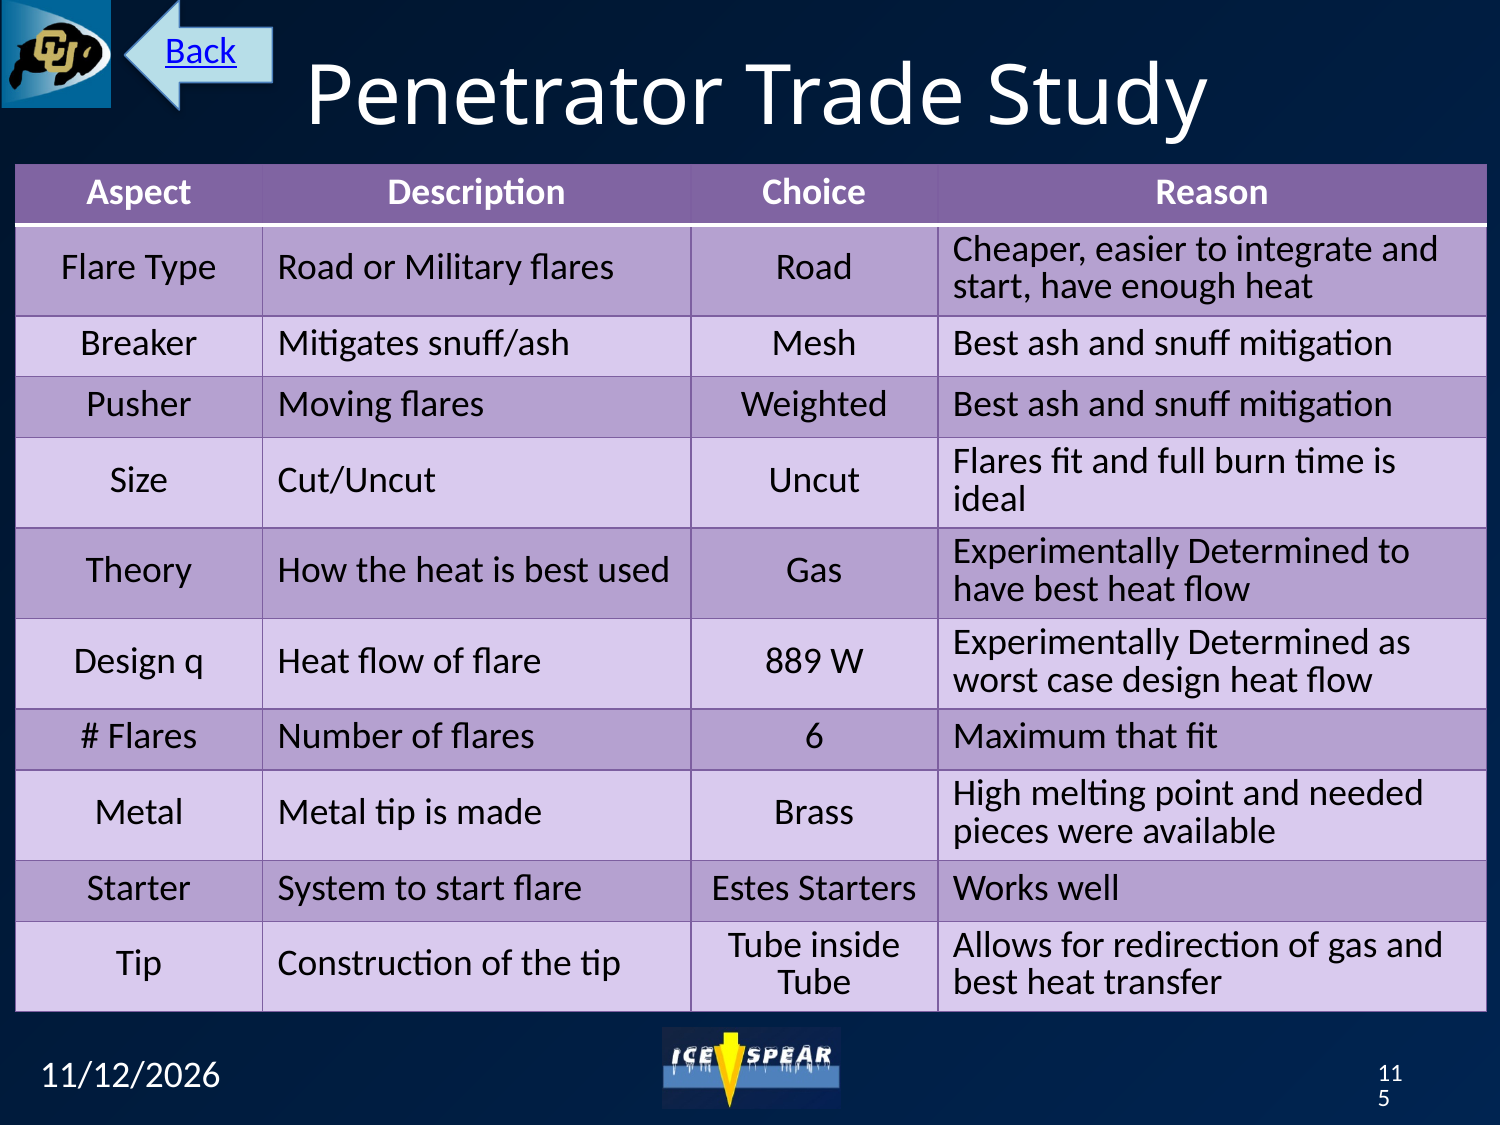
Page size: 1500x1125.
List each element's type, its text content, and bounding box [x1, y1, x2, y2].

table_cell Number of flares [263, 710, 690, 769]
table_cell Works well [939, 861, 1486, 921]
table_cell Allows for redirection of gas and best heat transfer [939, 922, 1486, 1011]
table_header Reason [939, 165, 1486, 223]
table_cell Best ash and snuff mitigation [939, 377, 1486, 437]
table_cell Breaker [16, 317, 262, 376]
table_cell Estes Starters [692, 861, 937, 921]
table_cell 889 W [692, 619, 937, 708]
table_cell Theory [16, 529, 262, 618]
table_cell Tip [16, 922, 262, 1011]
slide_number 115 [1362, 1042, 1425, 1100]
table_cell Maximum that fit [939, 710, 1486, 769]
table_cell Mesh [692, 317, 937, 376]
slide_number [24, 1042, 375, 1103]
picture [10, 3, 111, 100]
table_cell Brass [692, 771, 937, 860]
table_cell System to start flare [263, 861, 690, 921]
table_cell Experimentally Determined to have best heat flow [939, 529, 1486, 618]
table_cell Road or Military flares [263, 227, 690, 315]
table_cell Flare Type [16, 227, 262, 315]
picture [662, 1027, 841, 1109]
table_cell Mitigates snuff/ash [263, 317, 690, 376]
table_cell # Flares [16, 710, 262, 769]
table_header Aspect [16, 165, 262, 223]
table_cell Tube inside Tube [692, 922, 937, 1011]
table_cell Moving flares [263, 377, 690, 437]
table_cell Weighted [692, 377, 937, 437]
table_cell Size [16, 438, 262, 527]
table_cell How the heat is best used [263, 529, 690, 618]
table_cell Starter [16, 861, 262, 921]
table_cell Flares fit and full burn time is ideal [939, 438, 1486, 527]
table_cell Construction of the tip [263, 922, 690, 1011]
table_cell Road [692, 227, 937, 315]
table_cell Experimentally Determined as worst case design heat flow [939, 619, 1486, 708]
table_cell Heat flow of flare [263, 619, 690, 708]
table_header Choice [692, 165, 937, 223]
table_cell Cheaper, easier to integrate and start, have enough heat [939, 227, 1486, 315]
table_cell Uncut [692, 438, 937, 527]
table_cell Design q [16, 619, 262, 708]
table_cell Metal tip is made [263, 771, 690, 860]
title Penetrator Trade Study [137, 24, 1375, 158]
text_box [124, 0, 273, 111]
table_cell Gas [692, 529, 937, 618]
table_cell Metal [16, 771, 262, 860]
table_cell 6 [692, 710, 937, 769]
table_cell High melting point and needed pieces were available [939, 771, 1486, 860]
table_cell Best ash and snuff mitigation [939, 317, 1486, 376]
table_cell Pusher [16, 377, 262, 437]
table_cell Cut/Uncut [263, 438, 690, 527]
table_header Description [263, 165, 690, 223]
